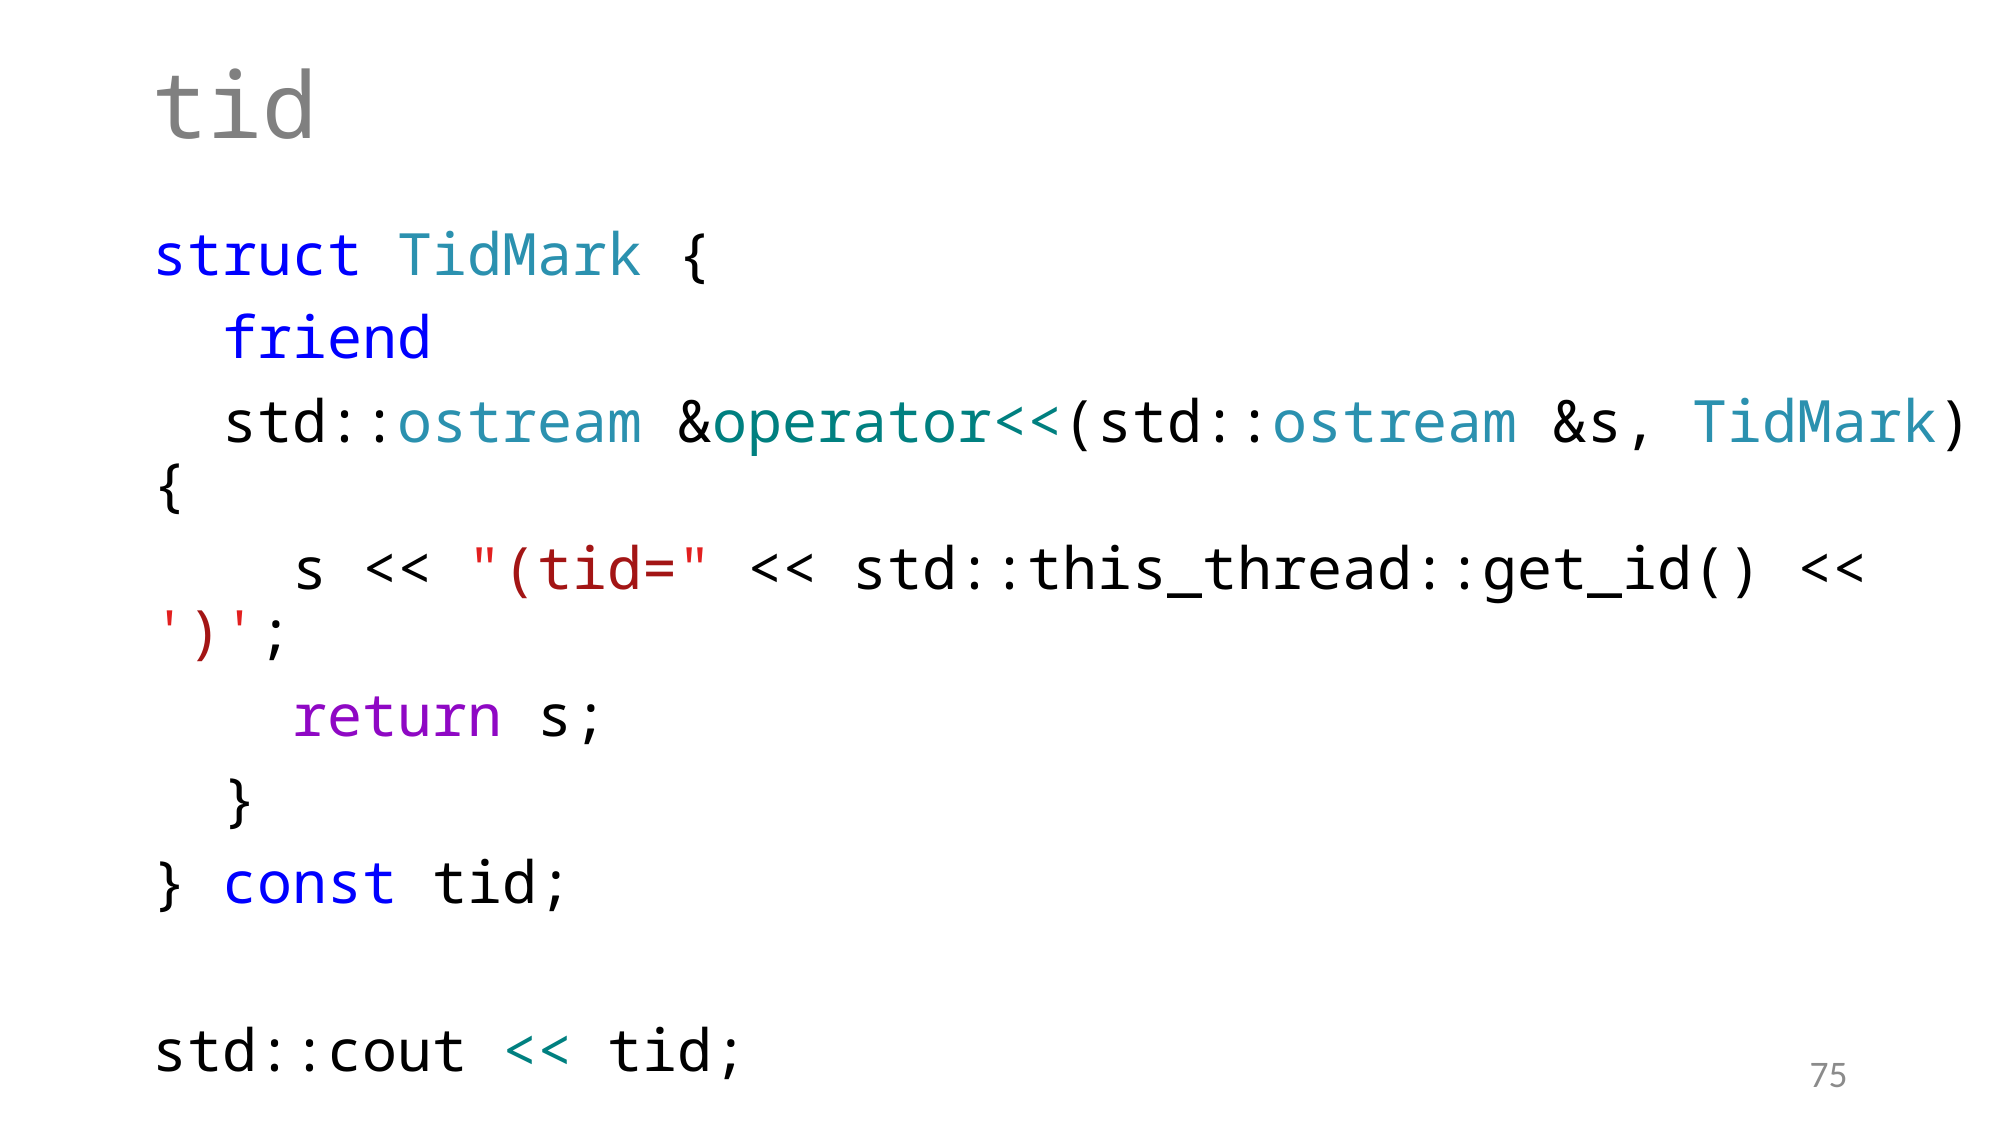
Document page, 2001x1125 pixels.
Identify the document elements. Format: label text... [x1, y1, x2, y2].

list struct TidMark { friend std::ostream &operator<<(std::ostream &s, TidMark) { s << "(tid=" << std::this_thread::get_id() << ')'; return s; } } const tid; std::cout << tid; [137, 217, 2000, 1043]
slide_number 75 [1412, 1042, 1863, 1103]
title tid [137, 0, 1863, 217]
